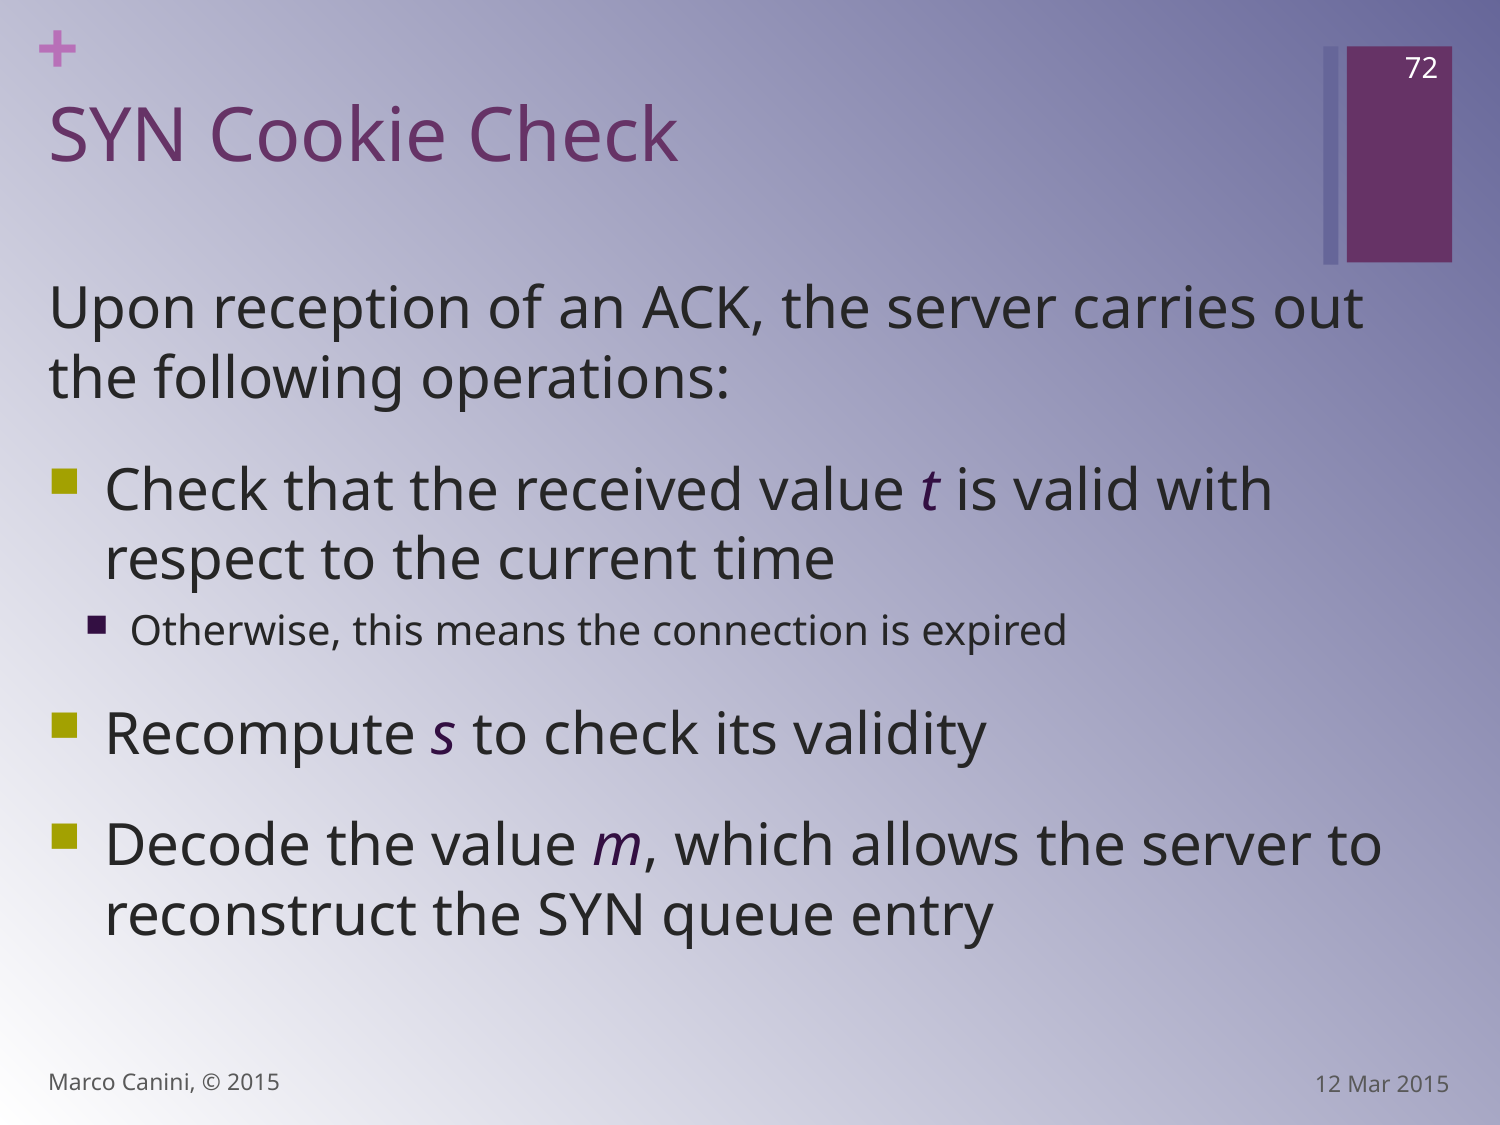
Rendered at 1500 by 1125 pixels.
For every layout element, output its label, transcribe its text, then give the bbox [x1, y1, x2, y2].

list Upon reception of an ACK, the server carries out the following operations: Check that the received value t is valid with respect to the current time Otherwise, this means the connection is expired Recompute s to check its validity Decode the value m, which allows the server to reconstruct the SYN queue entry [33, 262, 1465, 1054]
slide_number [1114, 1053, 1465, 1114]
slide_number 72 [1362, 39, 1454, 100]
title SYN Cookie Check [33, 79, 1322, 262]
footer Marco Canini, © 2015 [33, 1053, 1038, 1114]
